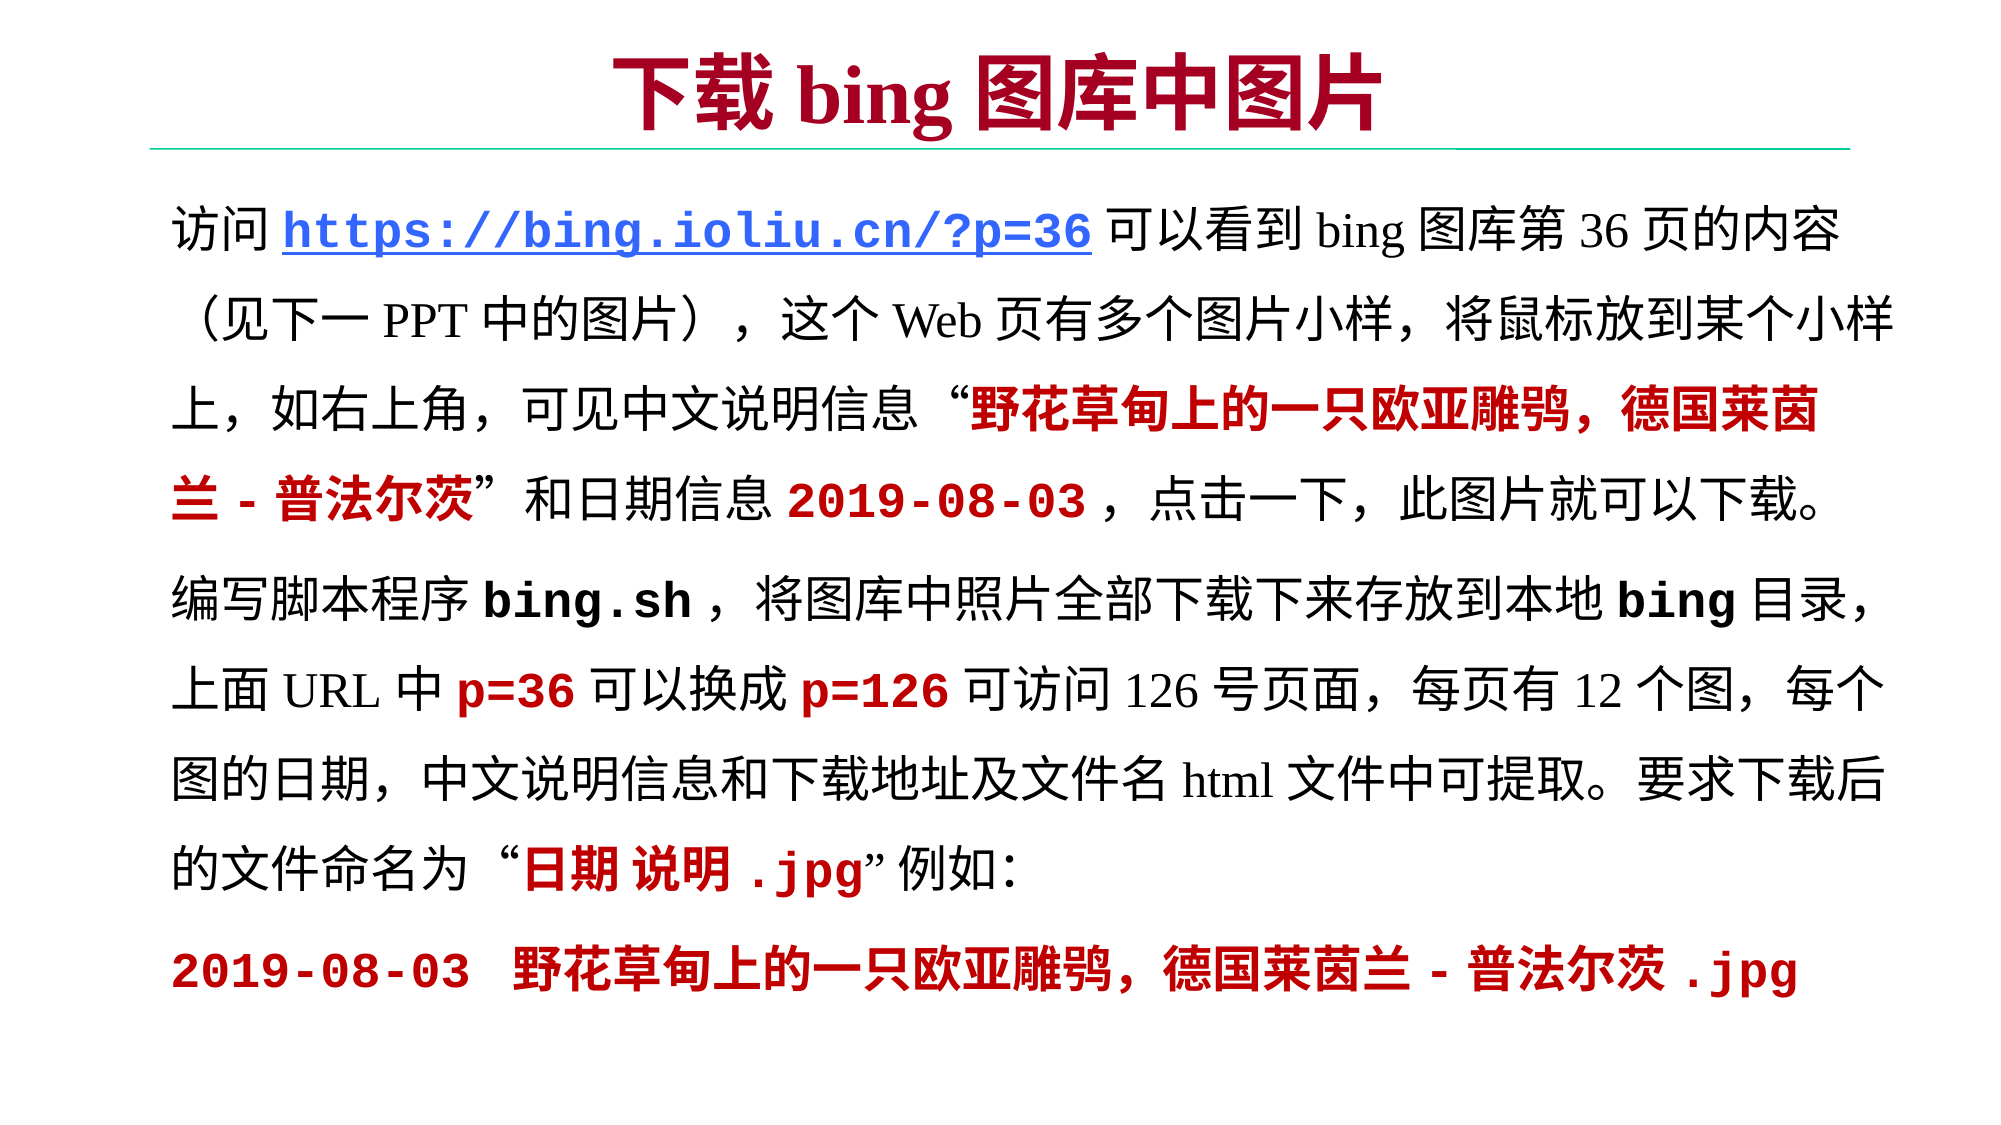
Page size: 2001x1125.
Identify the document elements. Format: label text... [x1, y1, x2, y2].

list 访问https://bing.ioliu.cn/?p=36可以看到bing图库第36页的内容（见下一PPT中的图片），这个Web页有多个图片小样，将鼠标放到某个小样上，如右上角，可见中文说明信息“野花草甸上的一只欧亚雕鸮，德国莱茵兰-普法尔茨”和日期信息2019-08-03，点击一下，此图片就可以下载。 编写脚本程序bing.sh，将图库中照片全部下载下来存放到本地bing目录，上面URL中p=36可以换成p=126可访问126号页面，每页有12个图，每个图的日期，中文说明信息和下载地址及文件名html文件中可提取。要求下载后的文件命名为“日期 说明.jpg”例如： 2019-08-03 野花草甸上的一只欧亚雕鸮，德国莱茵兰-普法尔茨.jpg [155, 160, 1922, 1000]
title 下载bing图库中图片 [149, 31, 1850, 150]
